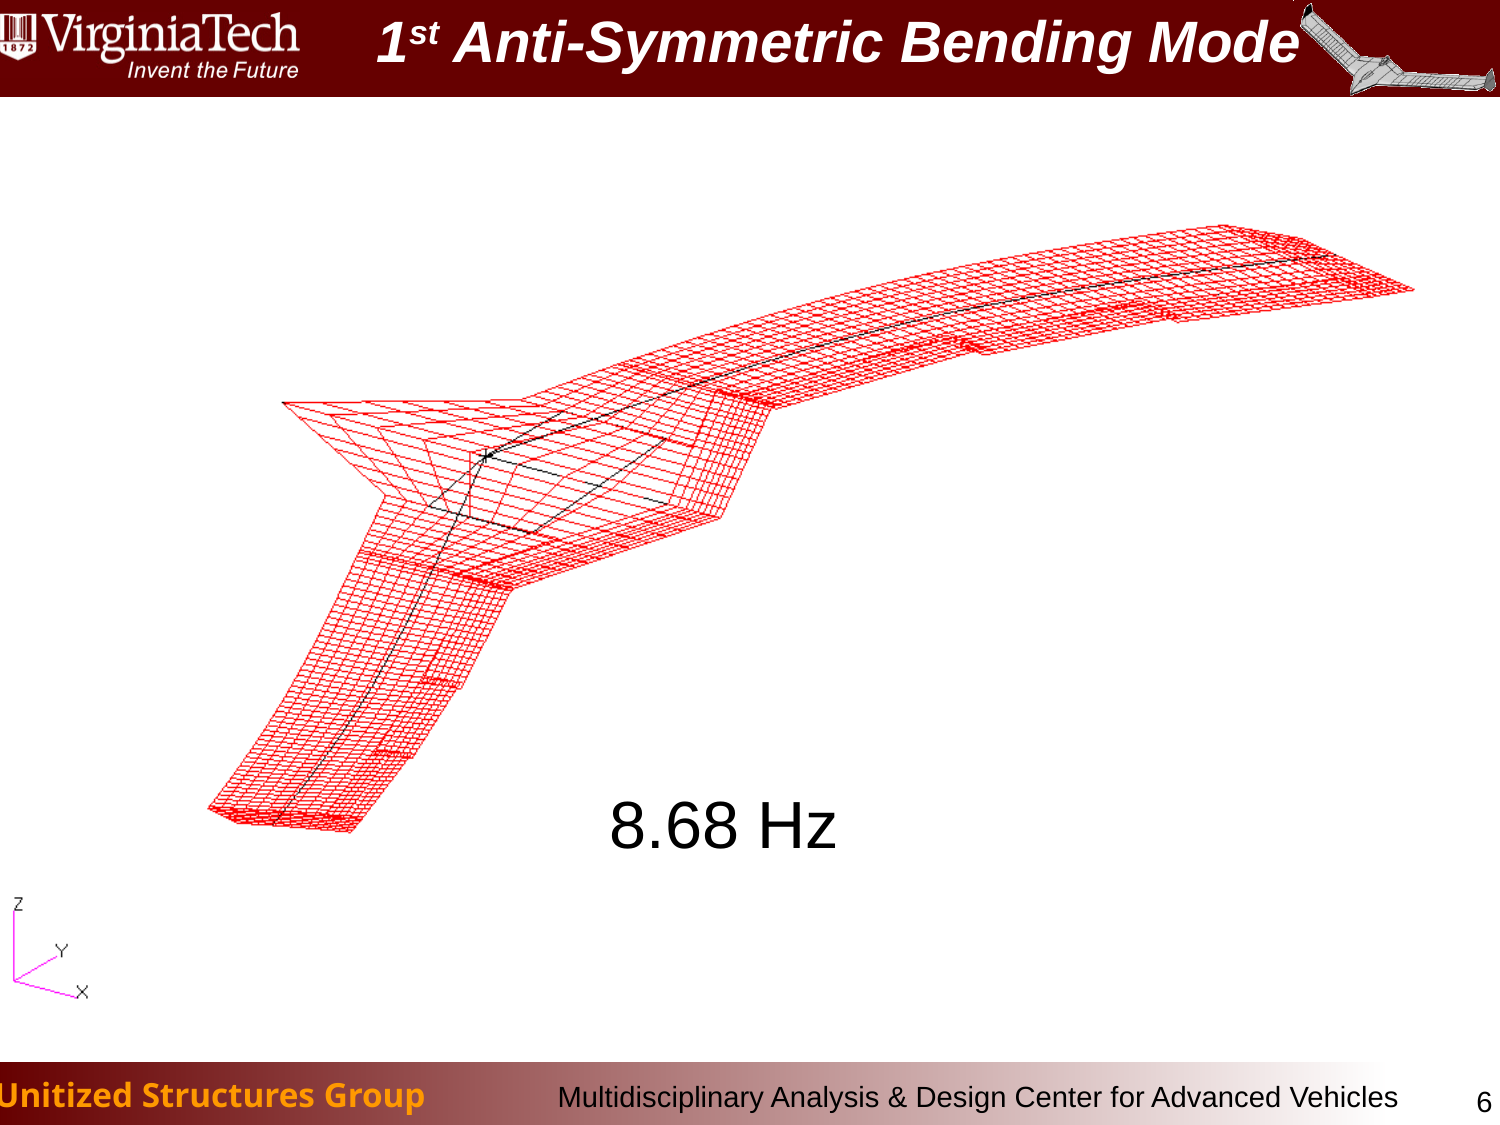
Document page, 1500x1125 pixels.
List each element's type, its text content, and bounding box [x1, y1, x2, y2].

picture [0, 0, 1500, 1028]
picture [0, 12, 300, 78]
title 1st Anti-Symmetric Bending Mode [338, 4, 1340, 92]
